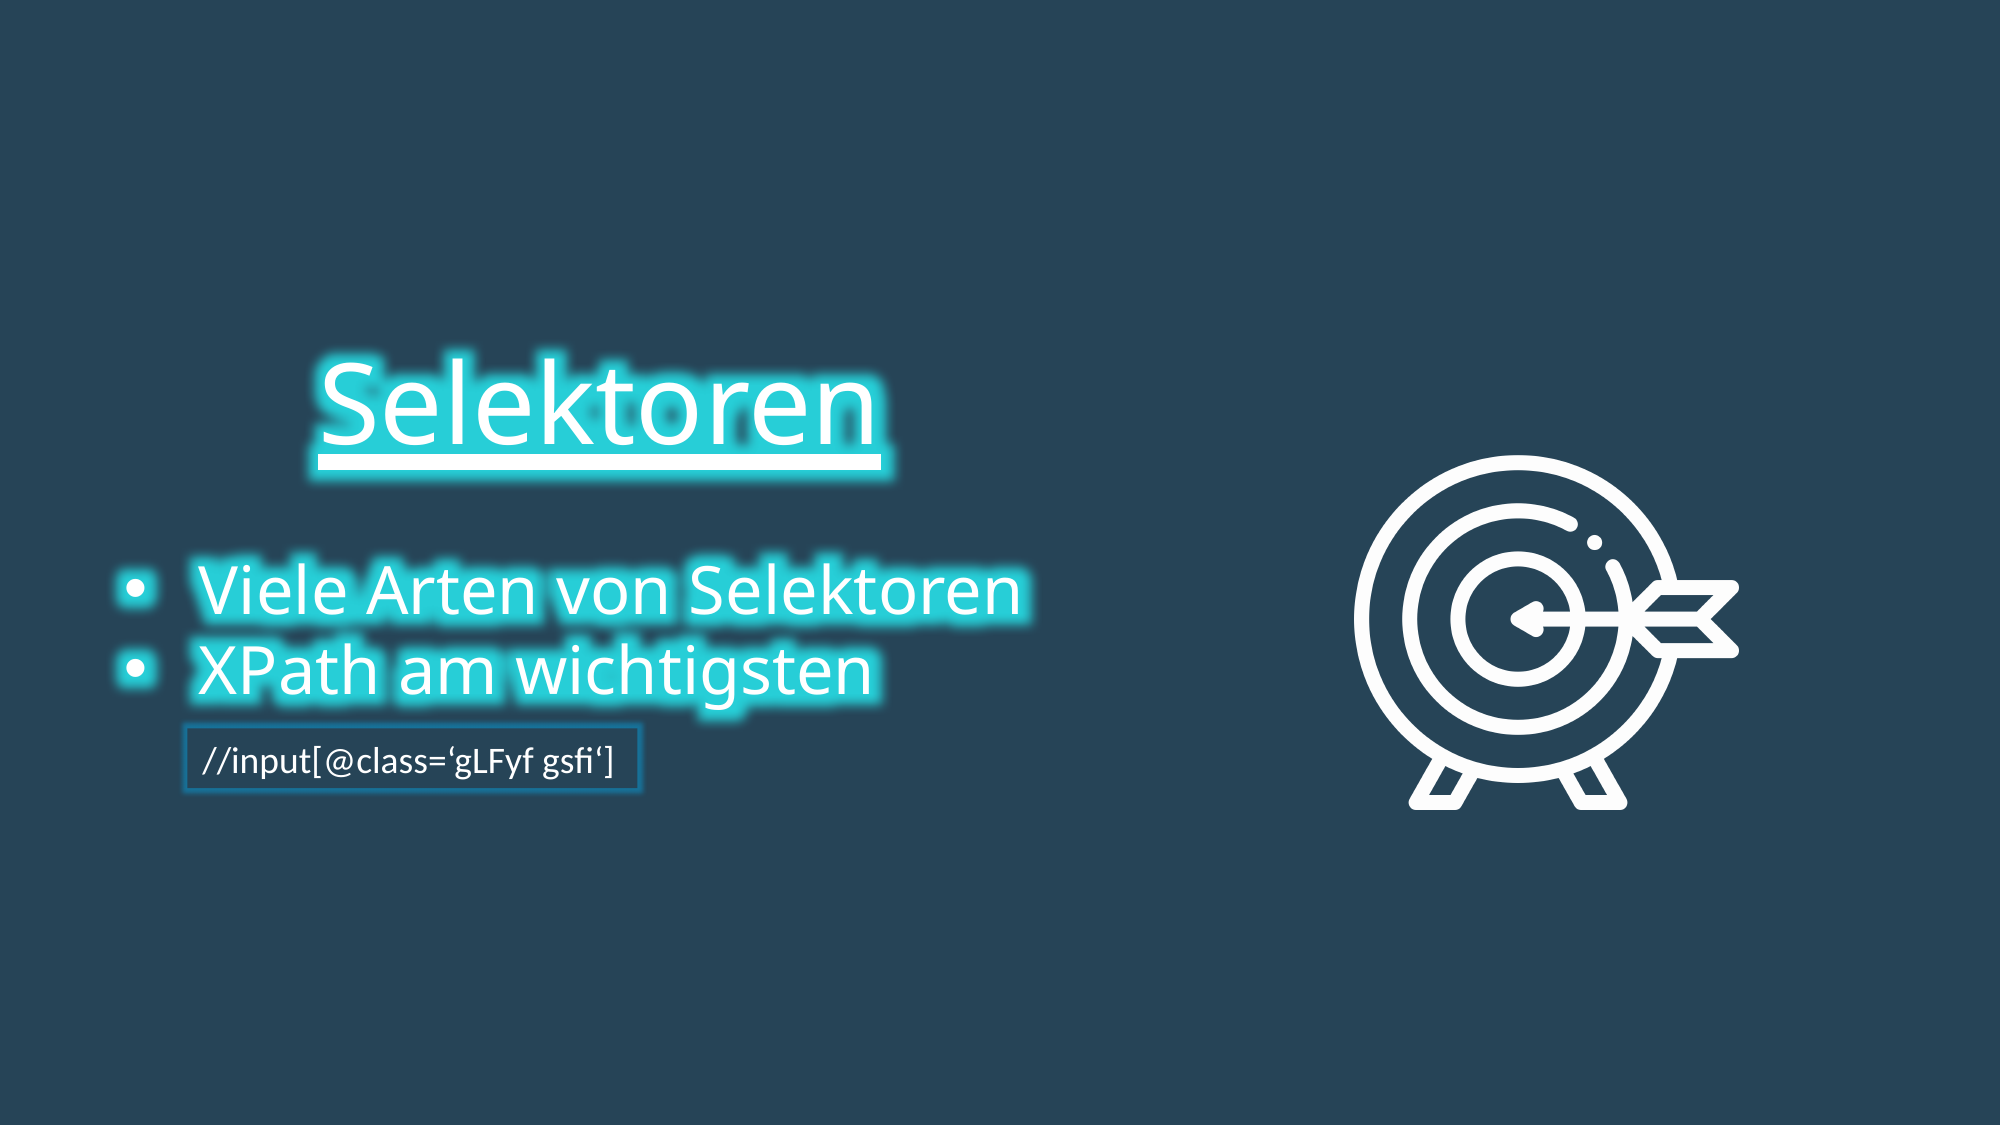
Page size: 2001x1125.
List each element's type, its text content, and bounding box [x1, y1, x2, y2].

picture [1354, 440, 1740, 825]
text_box Selektoren Viele Arten von Selektoren XPath am wichtigsten [109, 325, 1091, 795]
text_box //input[@class=‘gLFyf gsfi‘] [187, 728, 638, 789]
